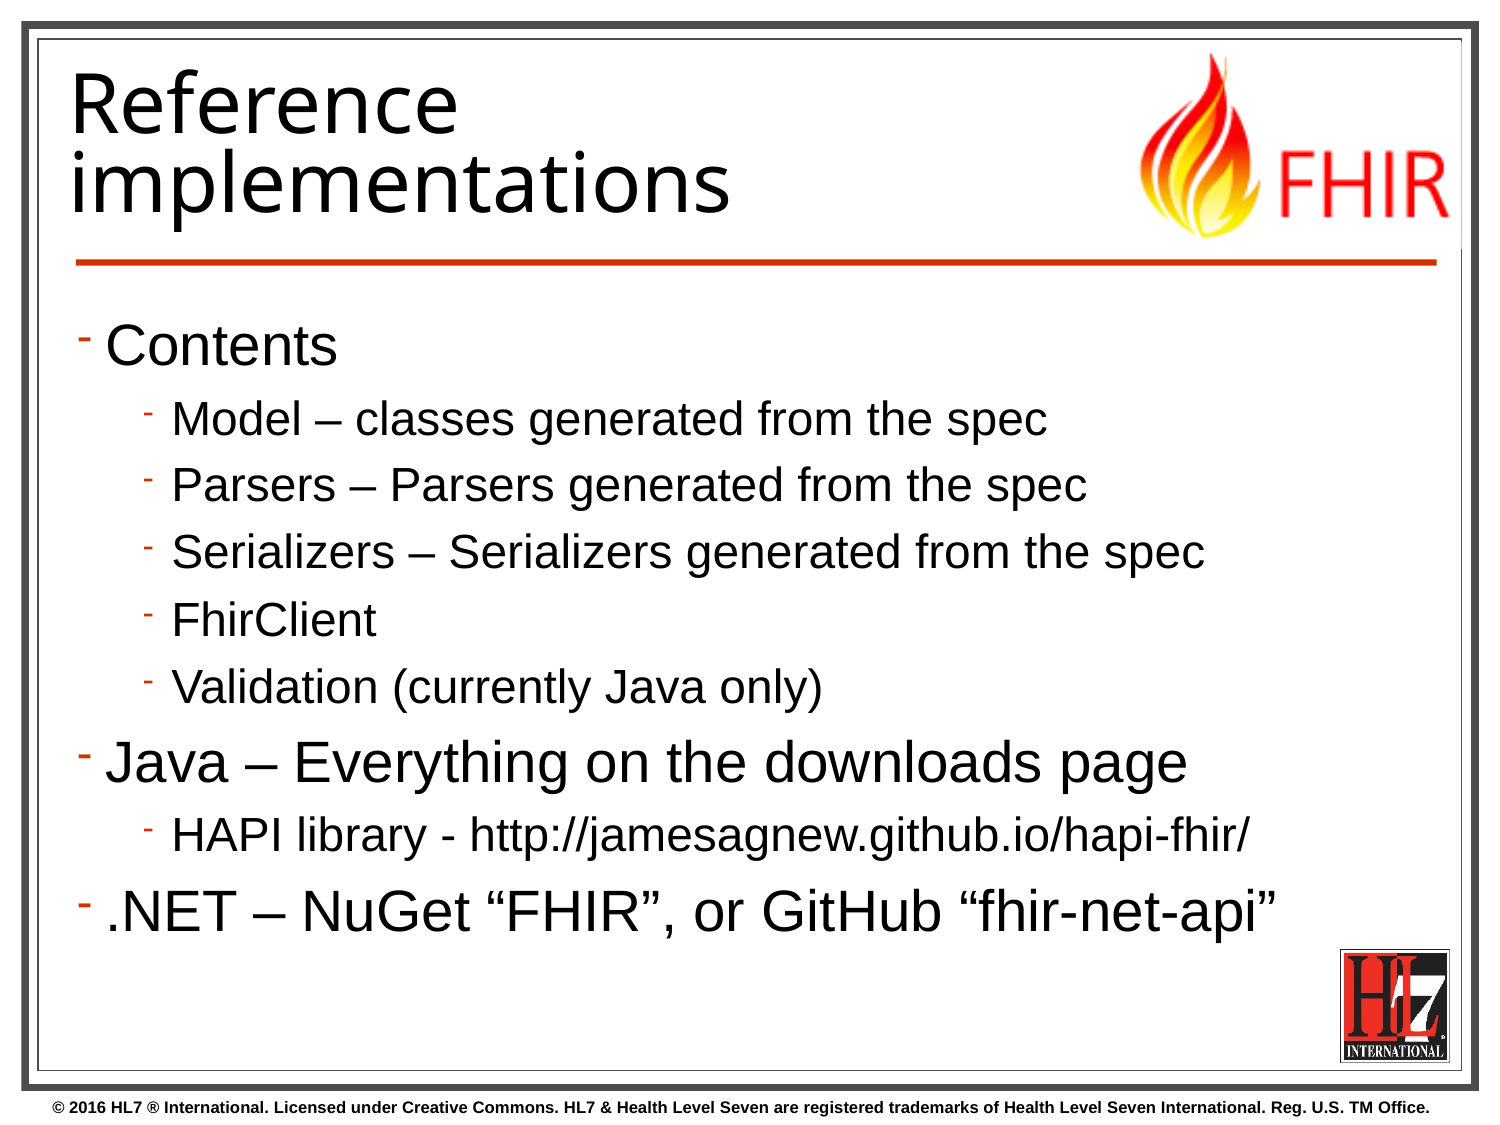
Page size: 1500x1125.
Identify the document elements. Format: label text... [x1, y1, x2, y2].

title Reference implementations [53, 54, 1128, 244]
list Contents Model – classes generated from the spec Parsers – Parsers generated from the spec Serializers – Serializers generated from the spec FhirClient Validation (currently Java only) Java – Everything on the downloads page HAPI library - http://jamesagnew.github.io/hapi-fhir/ .NET – NuGet “FHIR”, or GitHub “fhir-net-api” [62, 299, 1438, 1035]
picture [1340, 949, 1450, 1063]
picture [1128, 42, 1462, 249]
